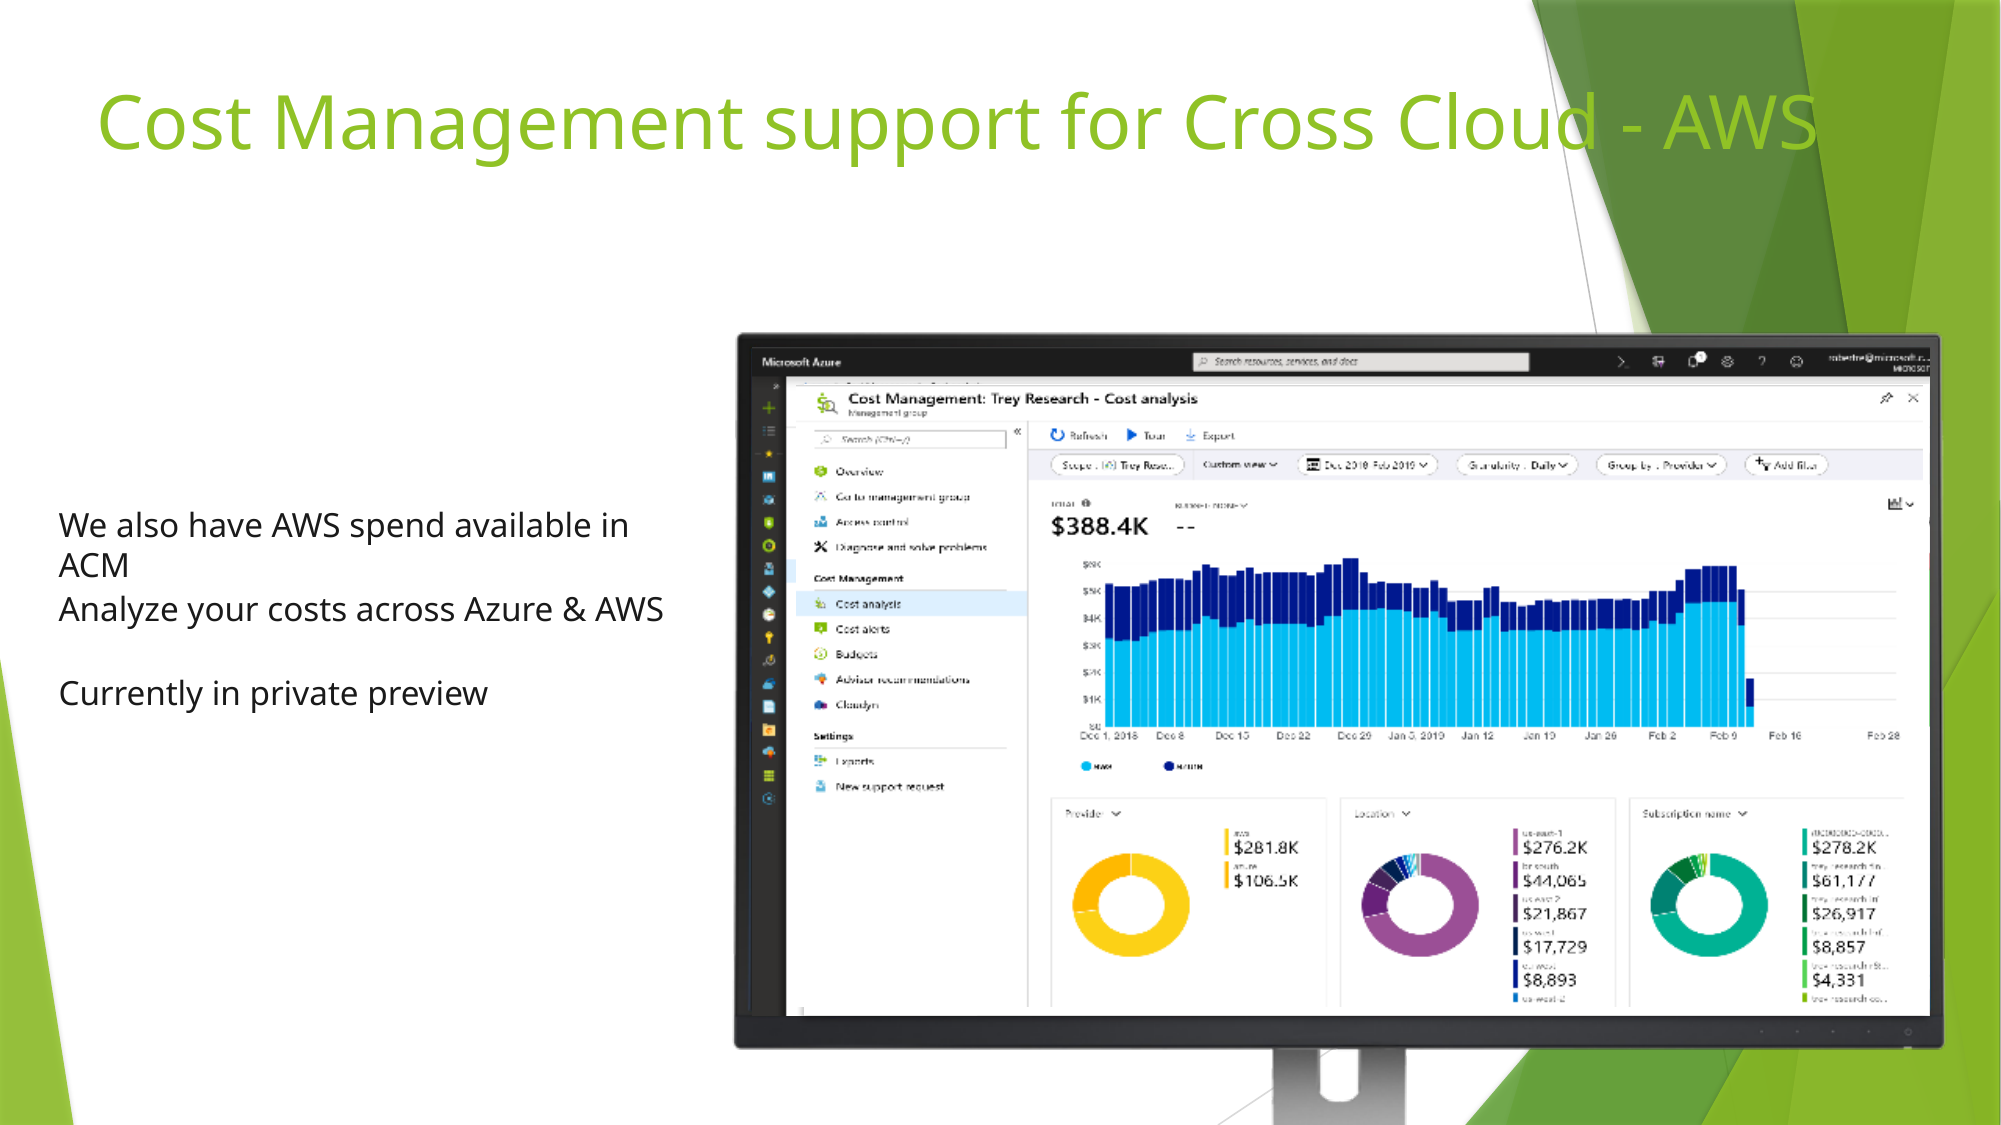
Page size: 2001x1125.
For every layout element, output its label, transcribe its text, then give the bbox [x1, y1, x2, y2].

picture [795, 384, 1923, 1008]
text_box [717, 300, 1963, 1125]
title Cost Management support for Cross Cloud - AWS [96, 75, 1904, 166]
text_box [57, 503, 688, 818]
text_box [752, 346, 1930, 1017]
